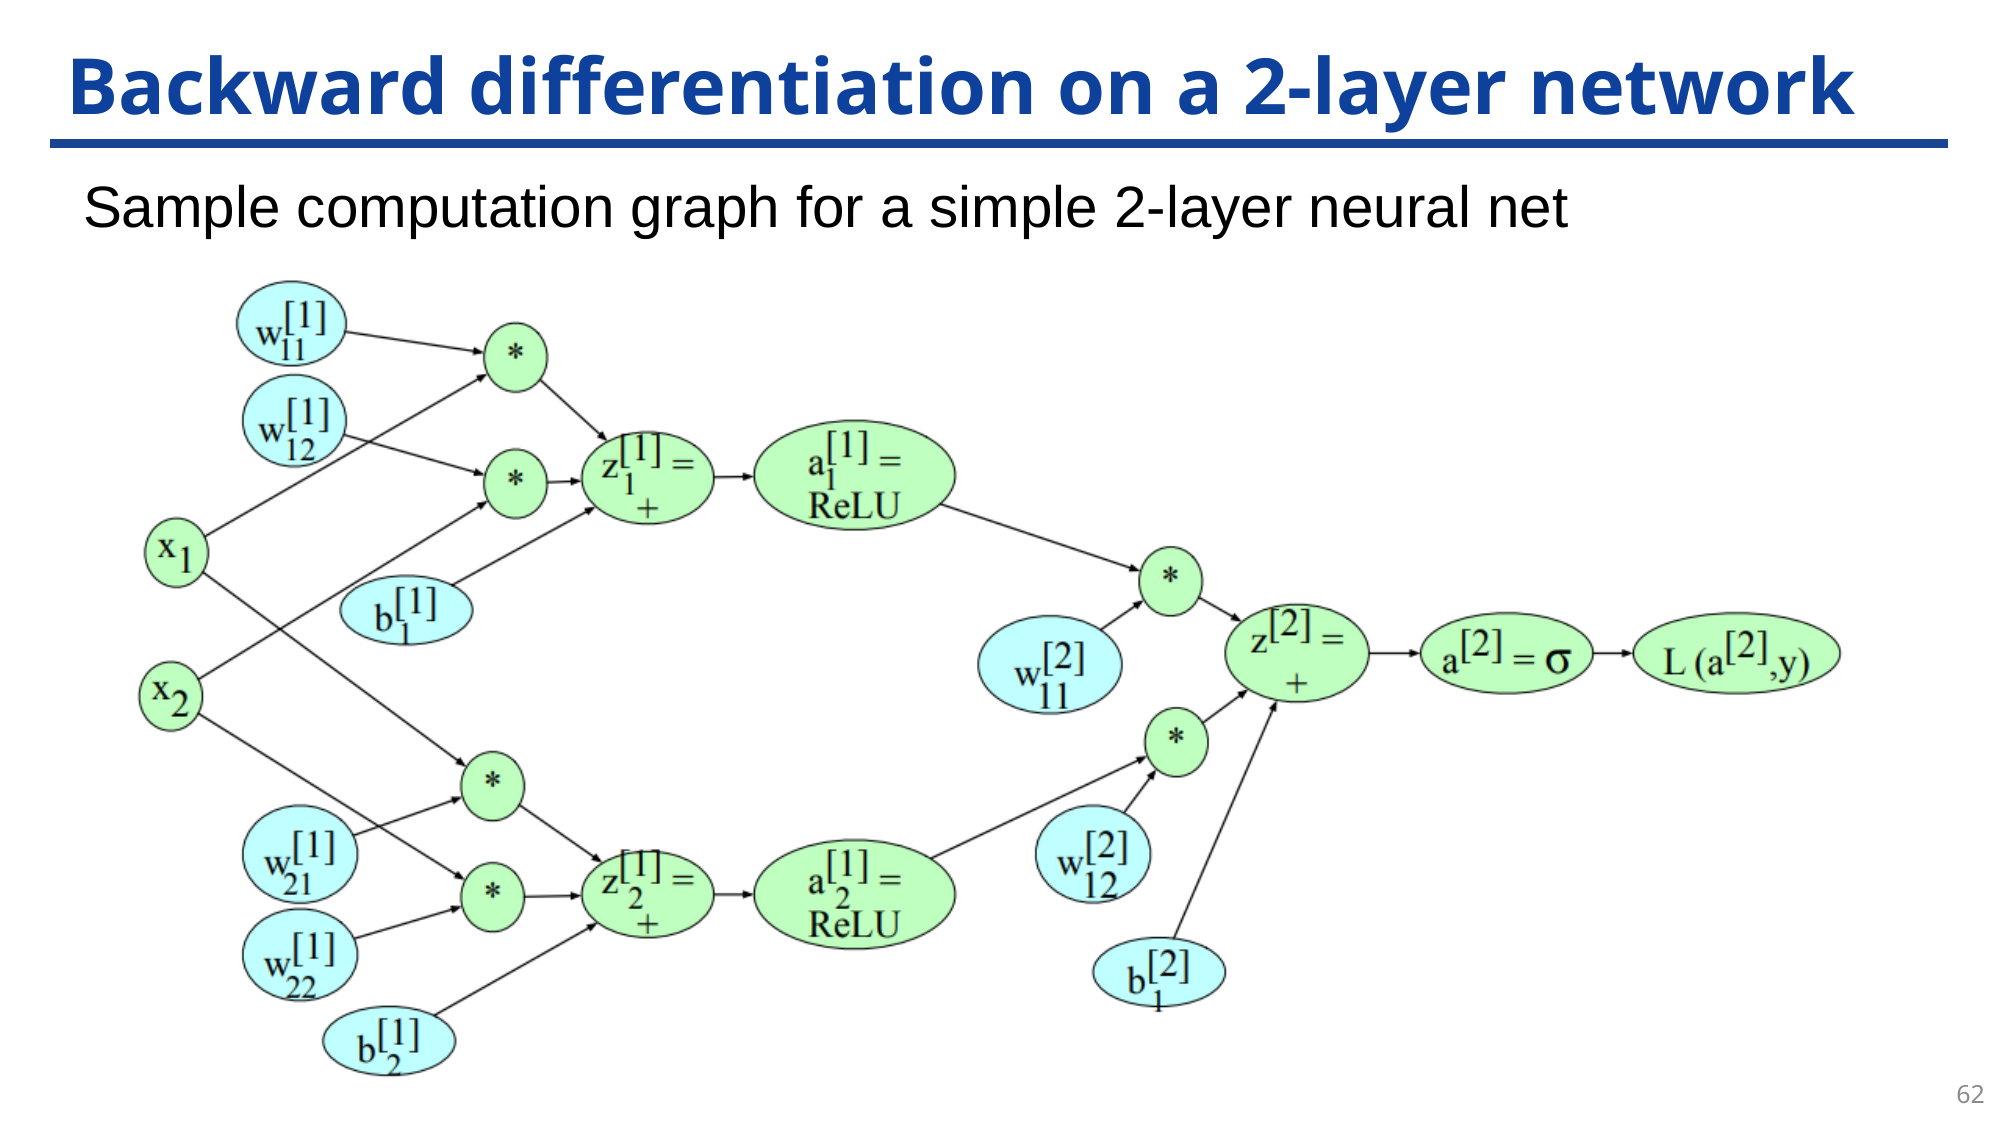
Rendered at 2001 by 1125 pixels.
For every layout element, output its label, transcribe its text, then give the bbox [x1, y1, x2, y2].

slide_number 62 [1899, 1065, 2000, 1125]
title Backward differentiation on a 2-layer network [51, 39, 1947, 140]
text_box Sample computation graph for a simple 2-layer neural net [68, 162, 1670, 247]
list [133, 273, 1855, 1096]
